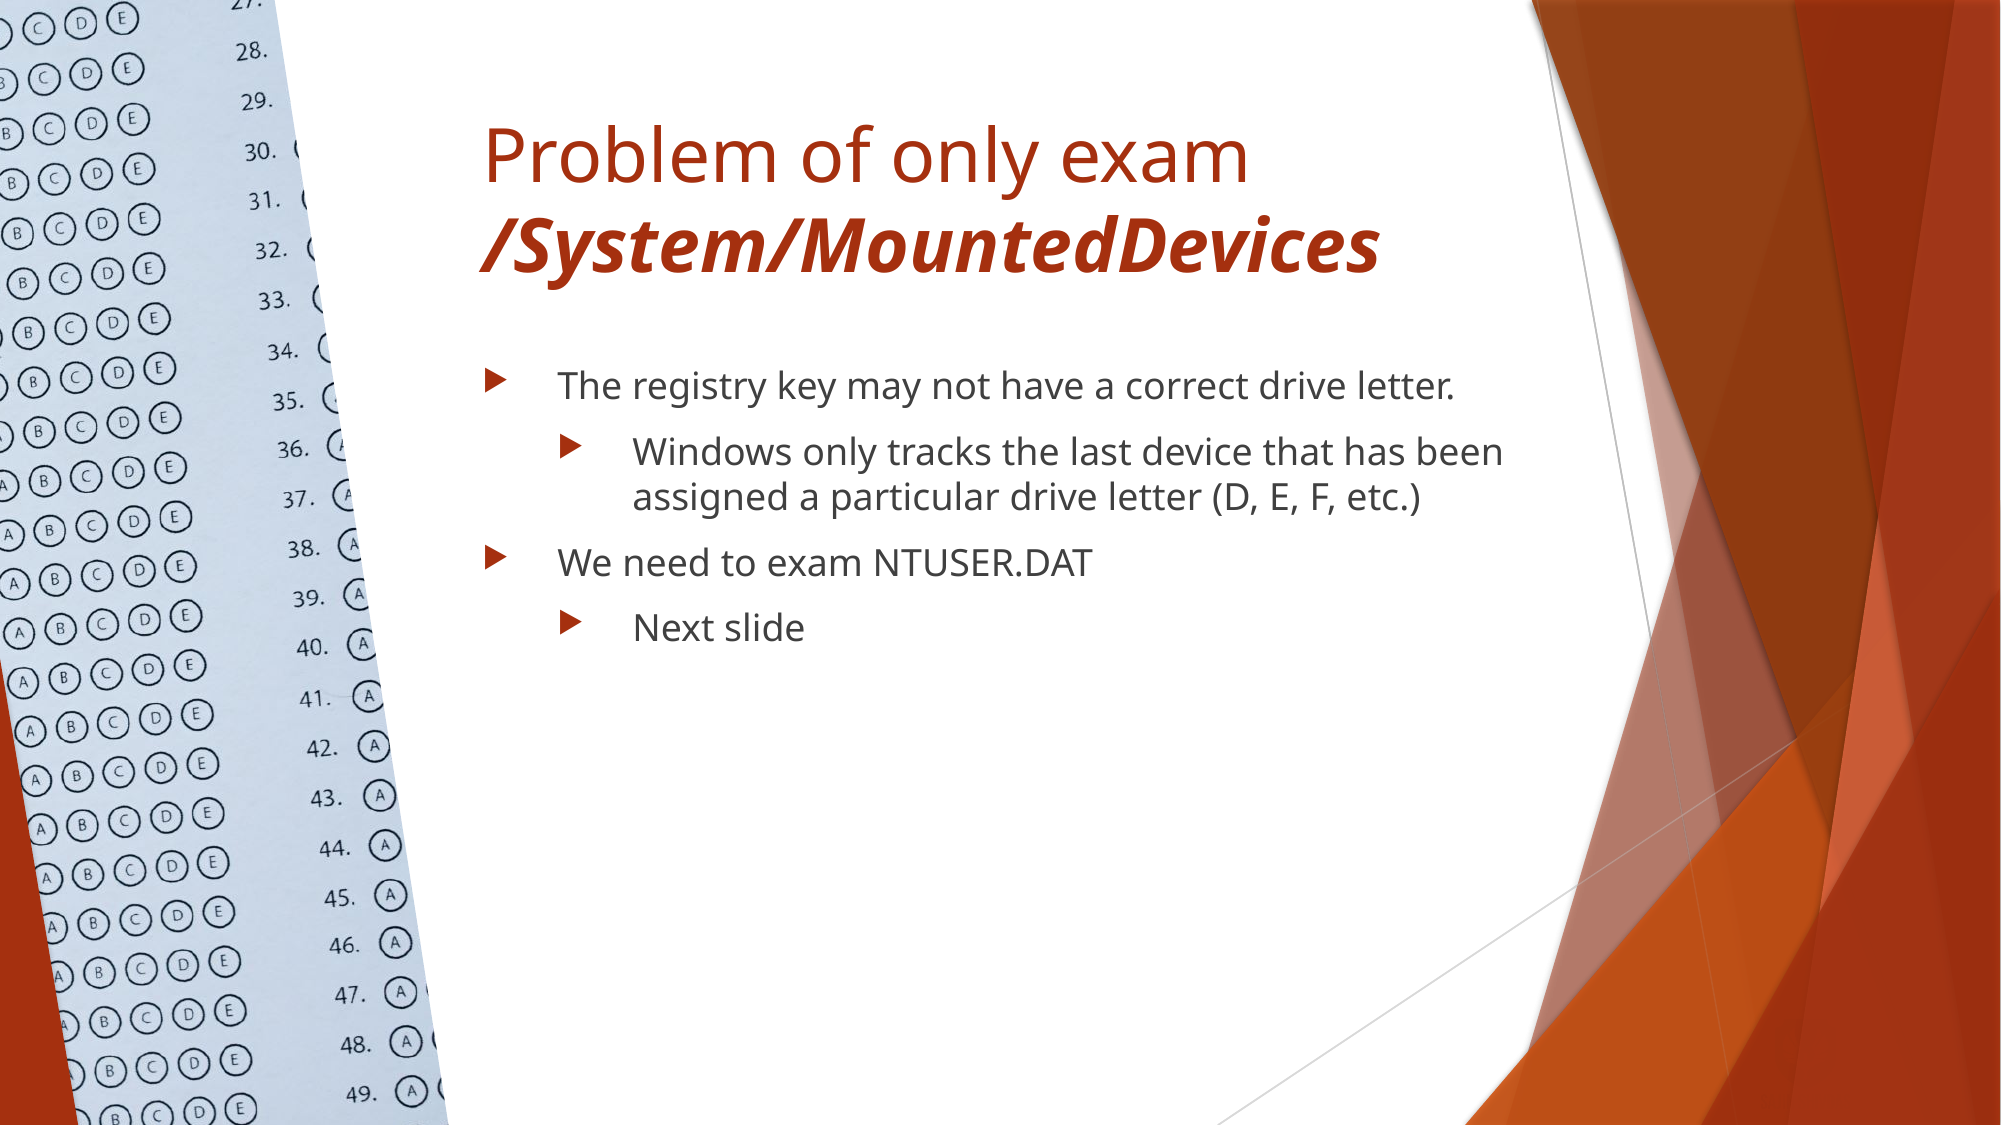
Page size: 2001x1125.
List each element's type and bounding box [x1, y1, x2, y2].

picture [0, 0, 449, 1125]
text_box [450, 0, 2000, 1125]
